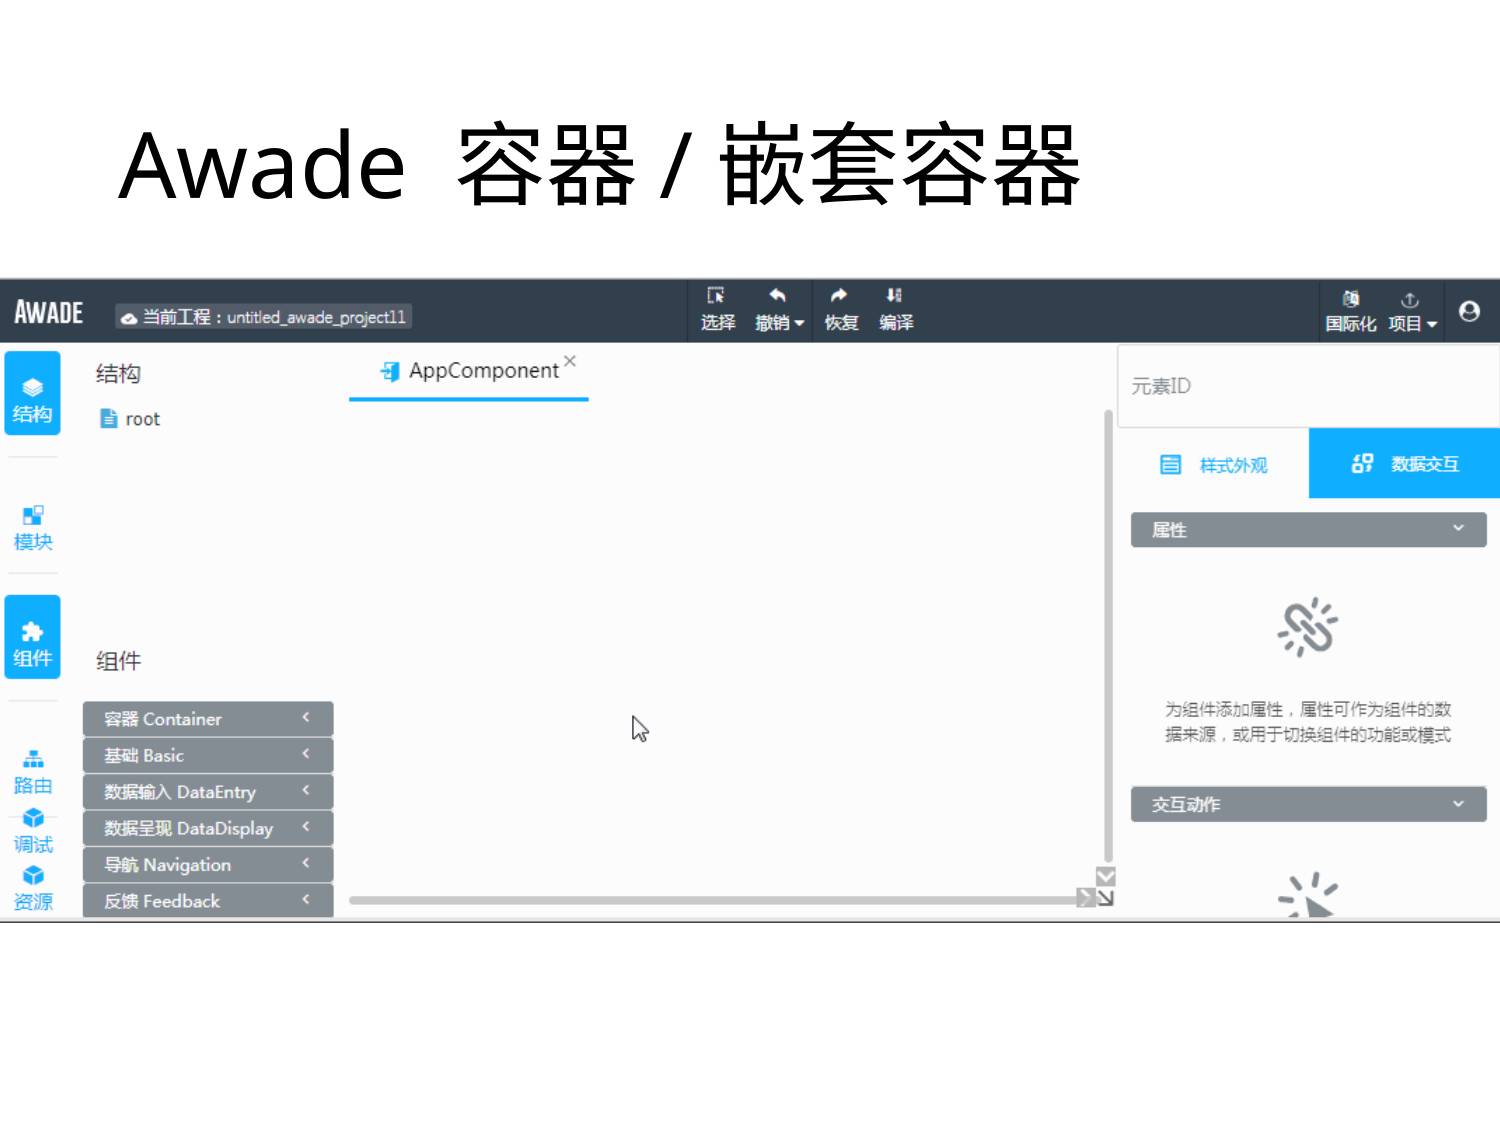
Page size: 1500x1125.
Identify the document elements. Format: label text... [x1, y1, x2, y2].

picture [1363, 454, 1373, 471]
picture [1392, 456, 1457, 471]
picture [1351, 455, 1363, 473]
title Awade 容器/嵌套容器 [103, 59, 1397, 277]
picture [0, 277, 1500, 923]
